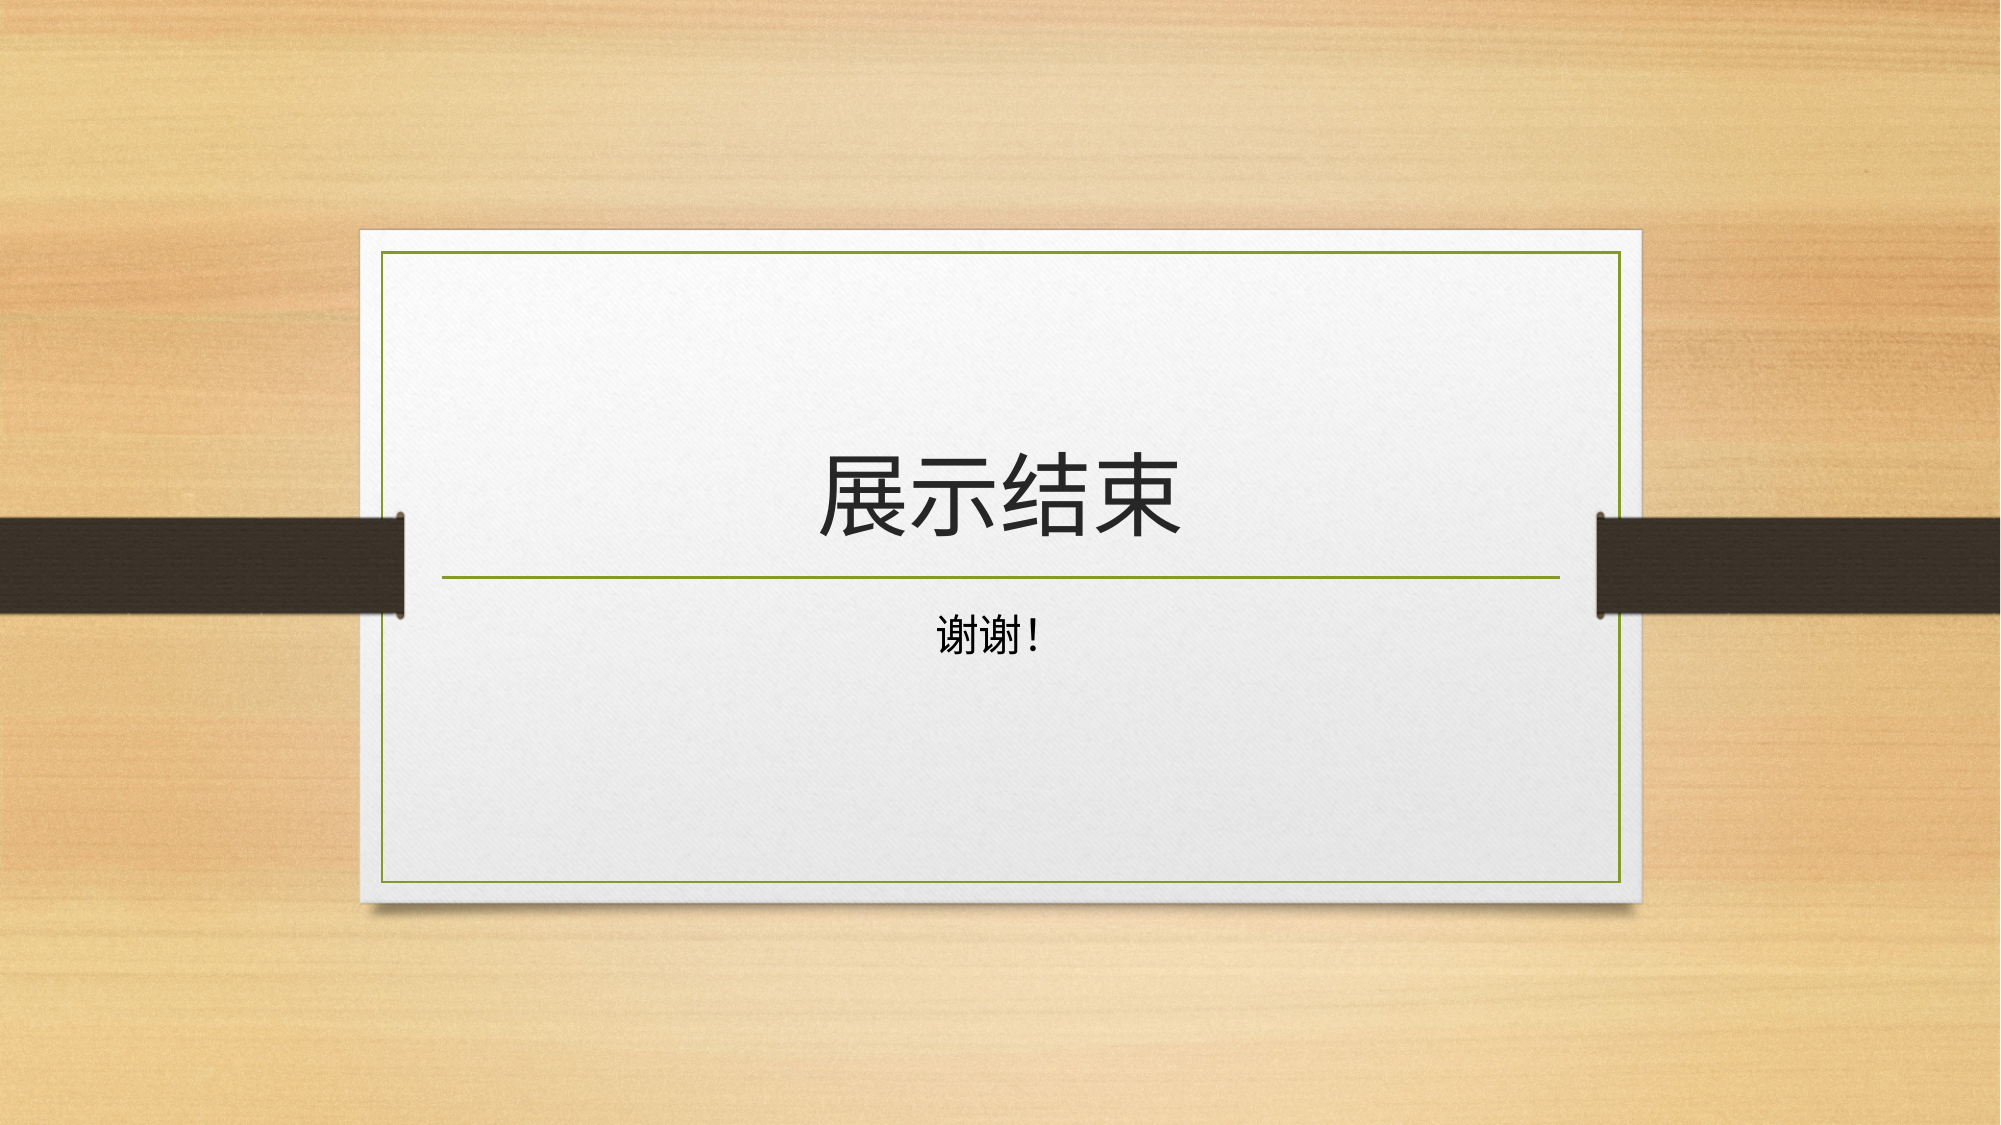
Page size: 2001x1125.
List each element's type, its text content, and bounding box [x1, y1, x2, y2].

title 展示结束 [441, 306, 1560, 556]
subtitle 谢谢！ [441, 600, 1560, 817]
picture [0, 0, 2001, 1125]
